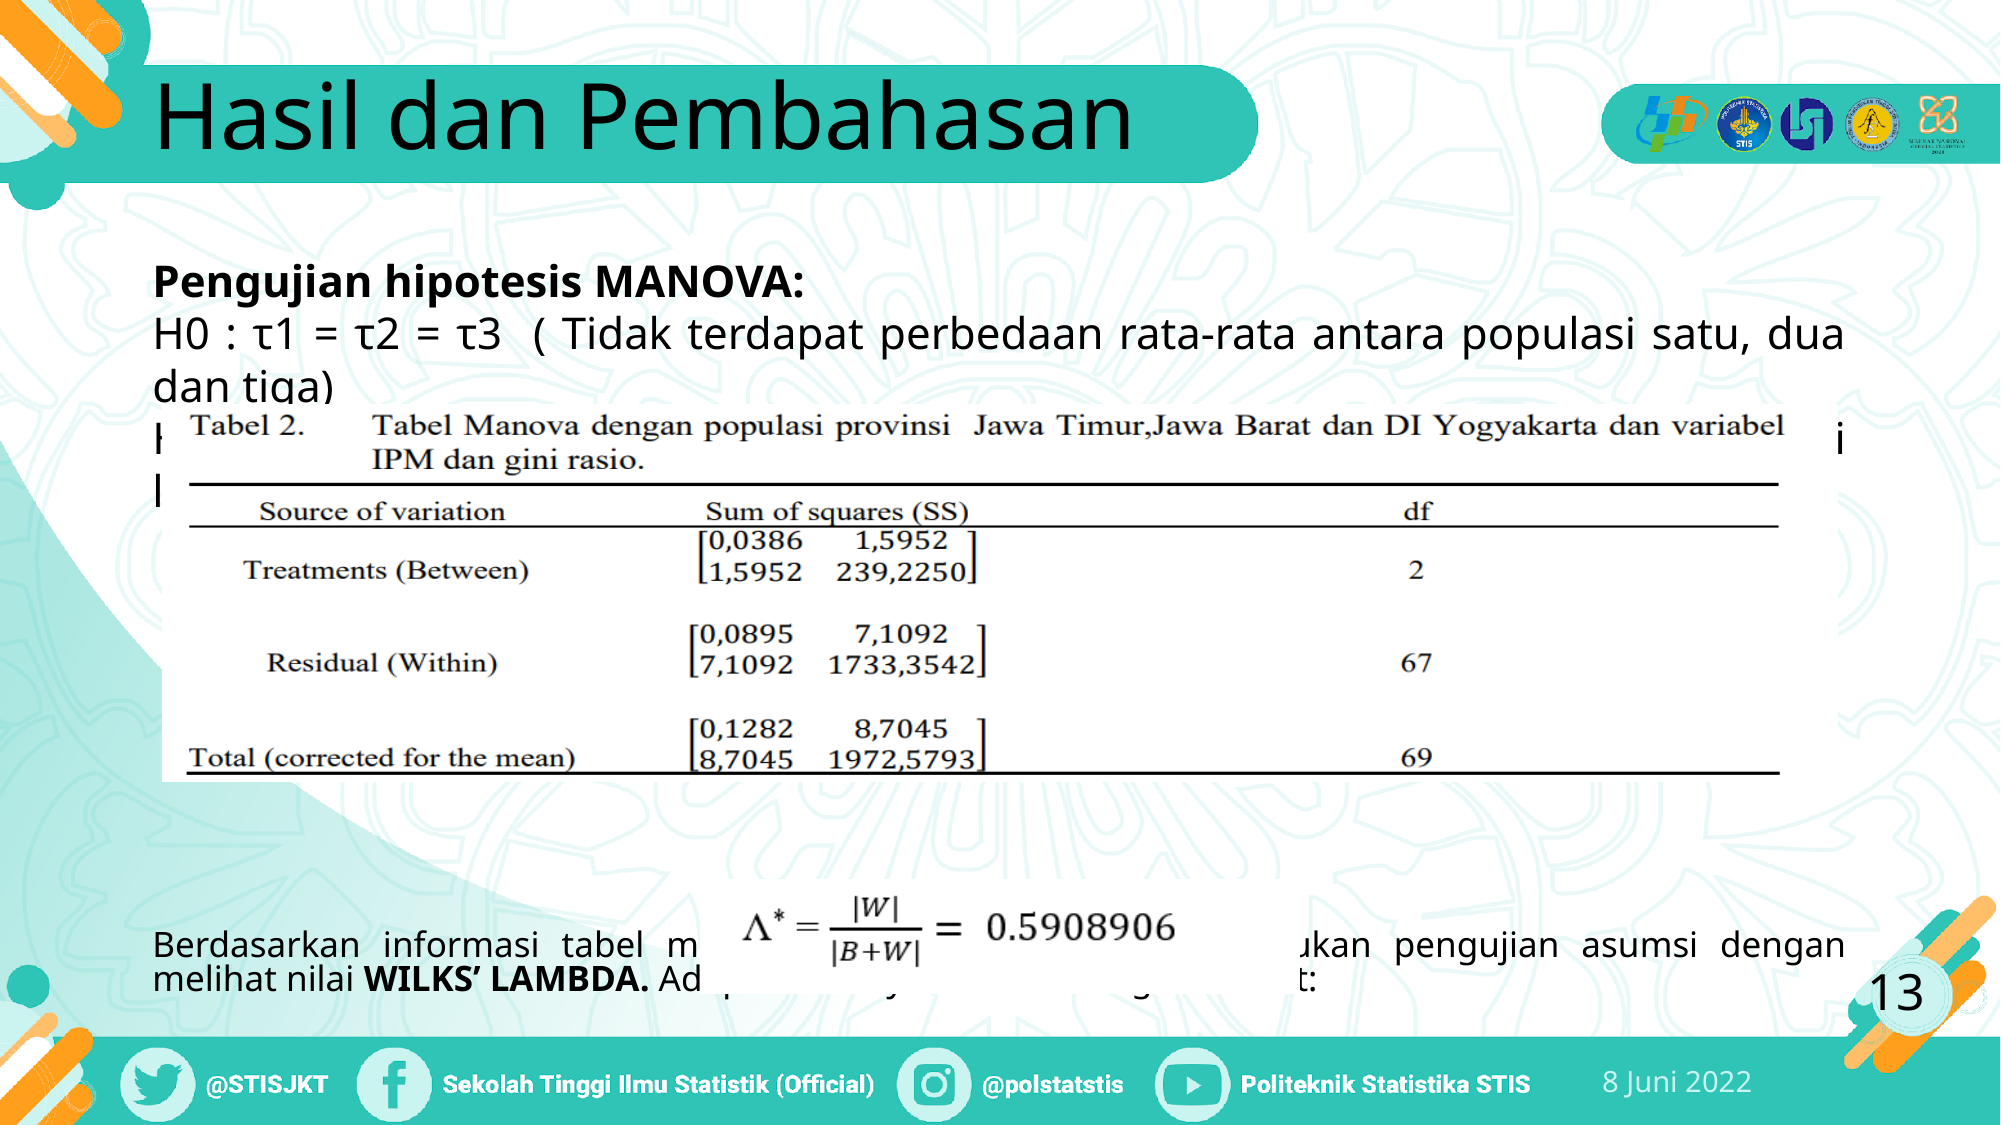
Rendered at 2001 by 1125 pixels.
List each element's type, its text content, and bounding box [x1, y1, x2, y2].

picture [0, 0, 2001, 1125]
title Hasil dan Pembahasan [137, 11, 1863, 230]
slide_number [1586, 1050, 1910, 1111]
list Pengujian hipotesis MANOVA: H0 : τ1 = τ2 = τ3 ( Tidak terdapat perbedaan rata-rata antara populasi satu, dua dan tiga) H1 : Minimal ada satu populasi yang berbeda secara rata-rata dengan populasi lainnya. Berdasarkan informasi tabel manova tersebut maka dapat dilakukan pengujian asumsi dengan melihat nilai WILKS’ LAMBDA. Adapun nilainya adalah sebagai berikut: [137, 230, 1863, 1014]
slide_number ‹#› [1802, 956, 1940, 1034]
